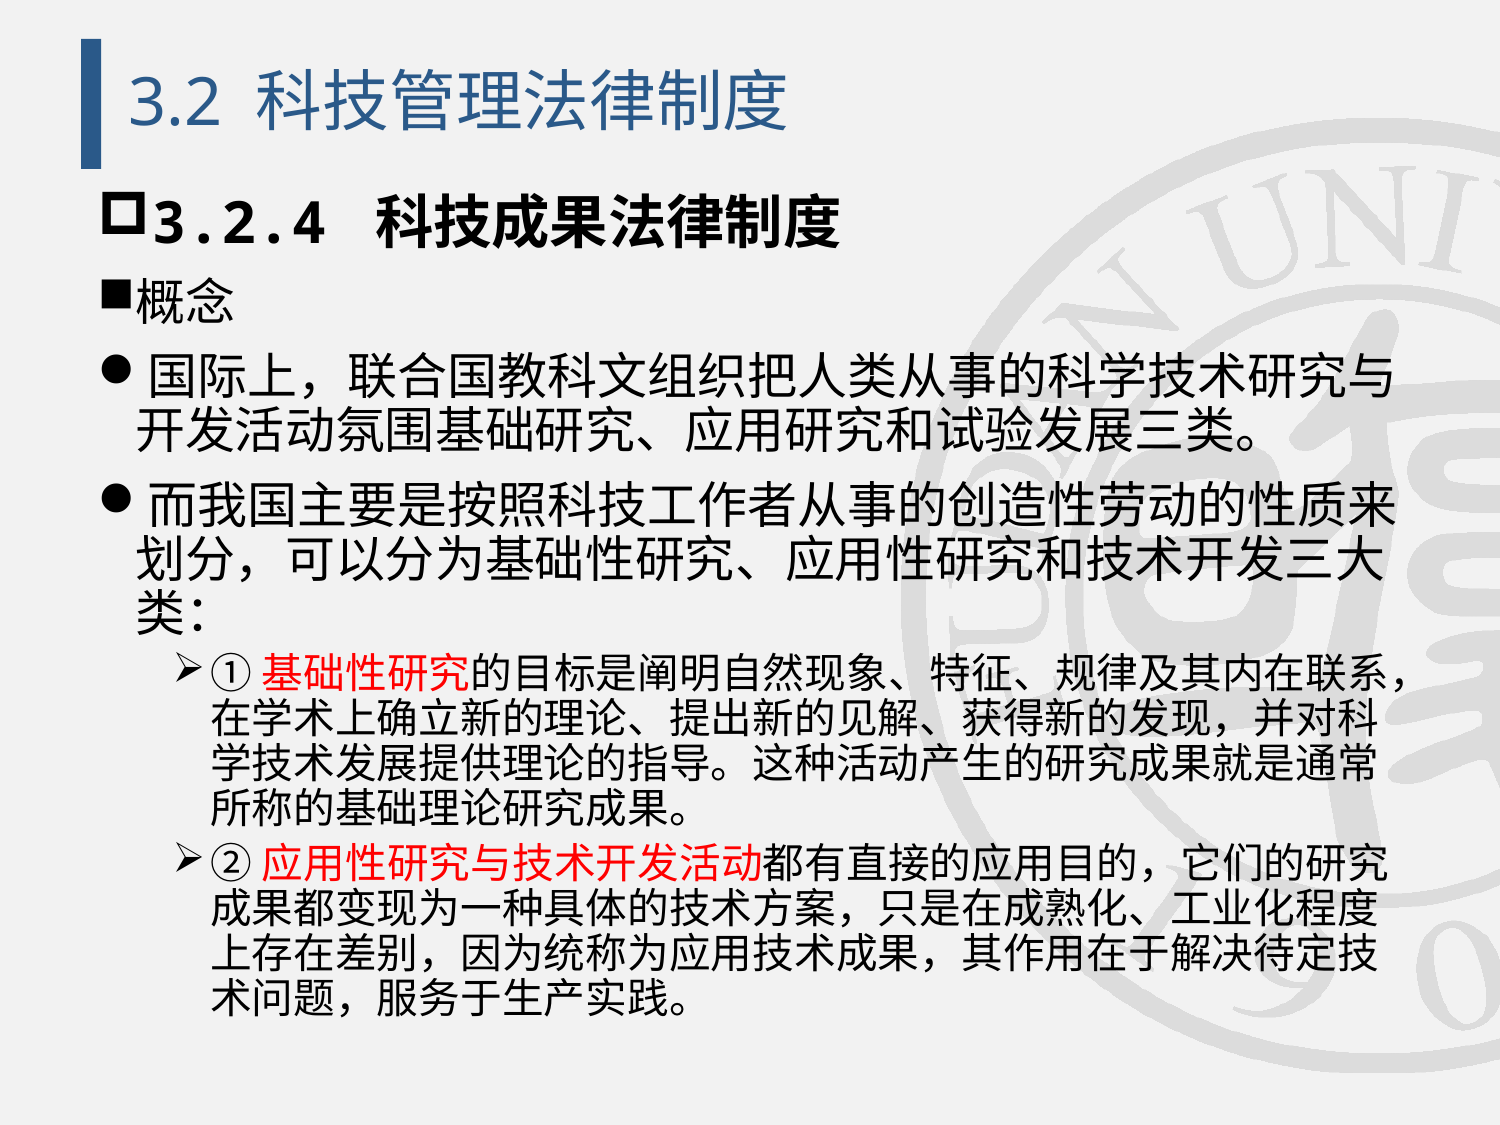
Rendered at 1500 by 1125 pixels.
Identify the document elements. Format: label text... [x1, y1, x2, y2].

list 3.2.4 科技成果法律制度 概念 国际上，联合国教科文组织把人类从事的科学技术研究与开发活动氛围基础研究、应用研究和试验发展三类。 而我国主要是按照科技工作者从事的创造性劳动的性质来划分，可以分为基础性研究、应用性研究和技术开发三大类： ①基础性研究的目标是阐明自然现象、特征、规律及其内在联系，在学术上确立新的理论、提出新的见解、获得新的发现，并对科学技术发展提供理论的指导。这种活动产生的研究成果就是通常所称的基础理论研究成果。 ②应用性研究与技术开发活动都有直接的应用目的，它们的研究成果都变现为一种具体的技术方案，只是在成熟化、工业化程度上存在差别，因为统称为应用技术成果，其作用在于解决待定技术问题，服务于生产实践。 [82, 185, 1417, 1014]
title 3.2 科技管理法律制度 [113, 49, 1387, 159]
